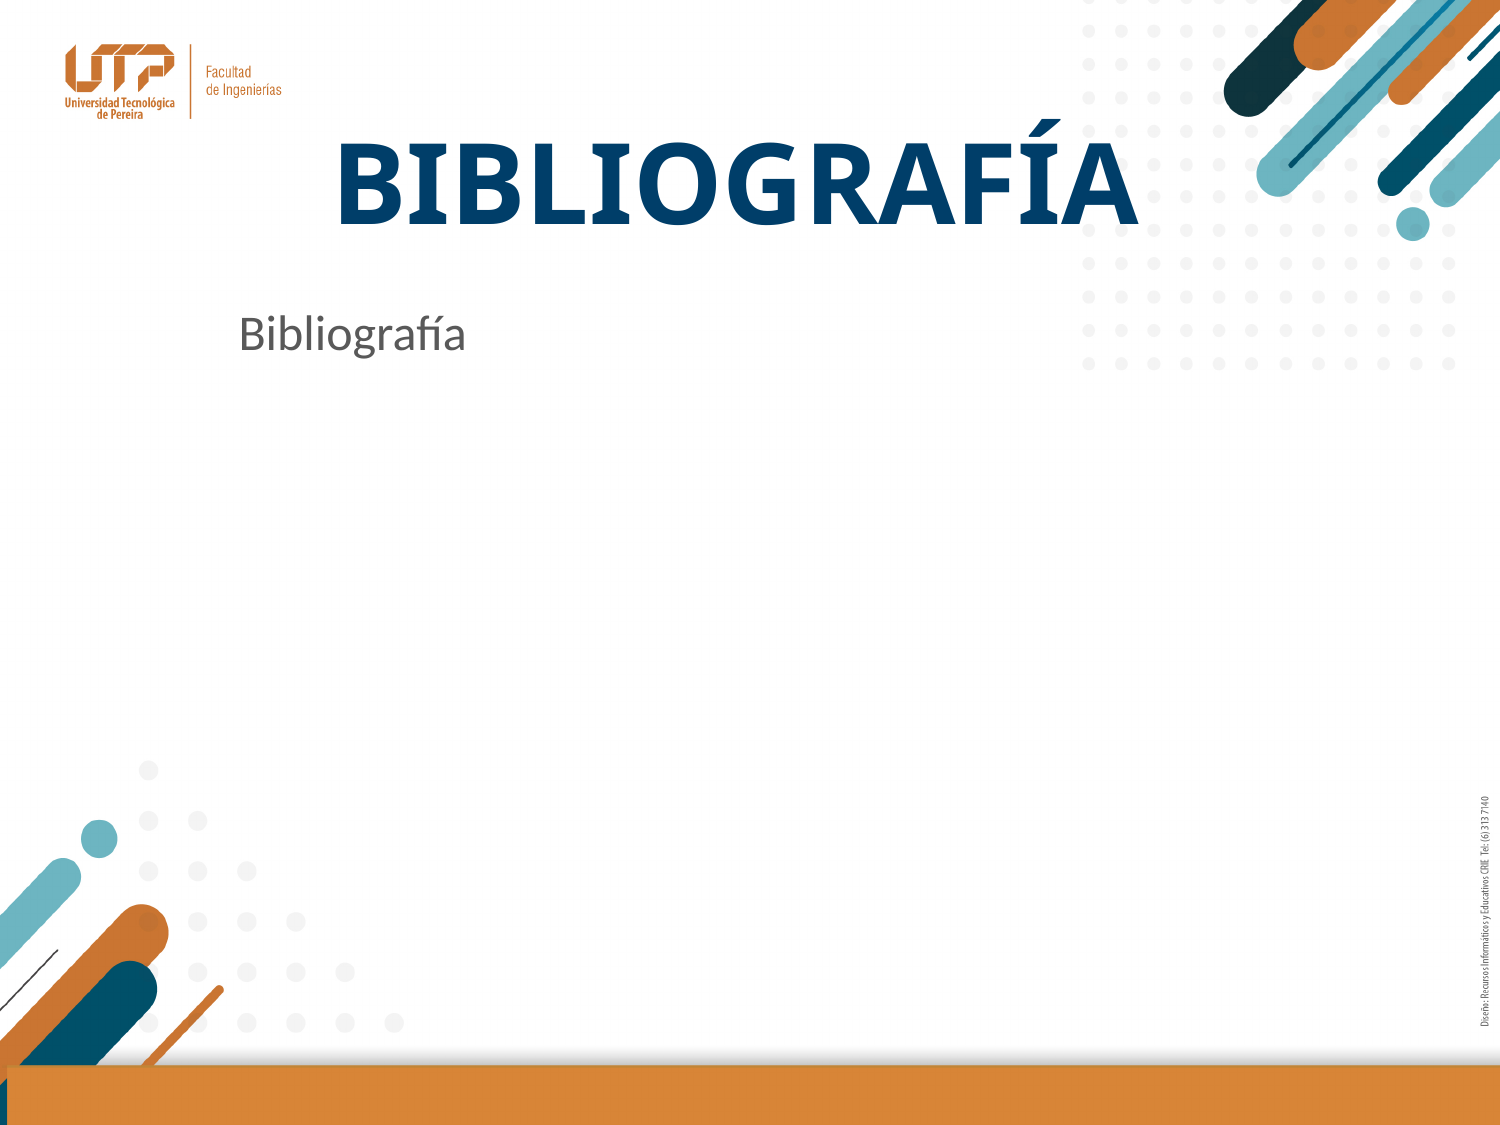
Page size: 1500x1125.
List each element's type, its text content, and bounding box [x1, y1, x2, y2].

title BIBLIOGRAFÍA [103, 111, 1397, 257]
picture [0, 0, 1500, 1125]
text_box Bibliografía [223, 299, 1397, 1014]
picture [1349, 0, 1500, 154]
